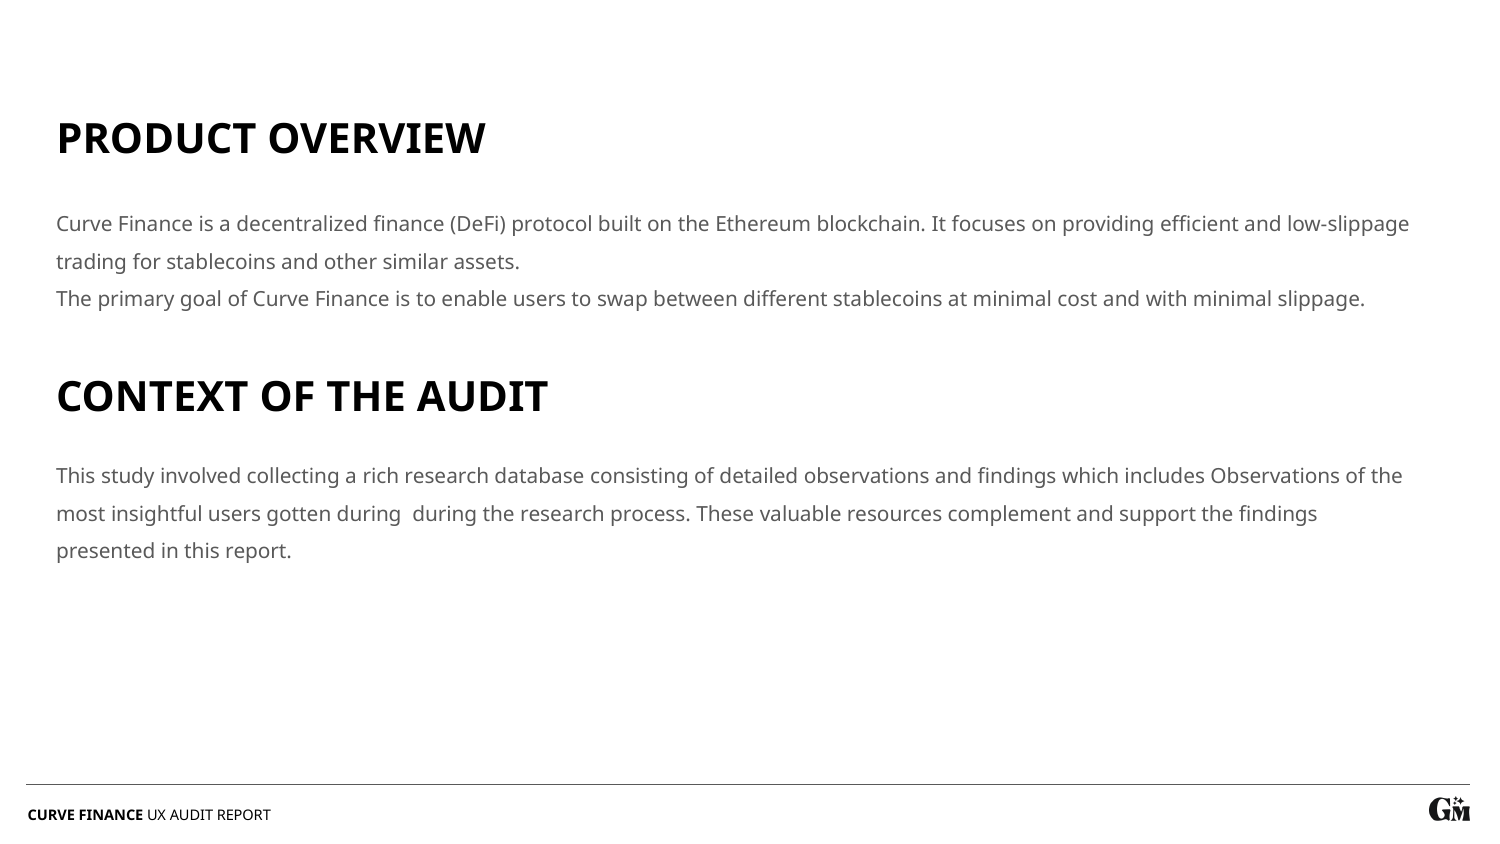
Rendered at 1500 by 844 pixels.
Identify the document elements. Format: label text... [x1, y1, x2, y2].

text_box Curve Finance is a decentralized finance (DeFi) protocol built on the Ethereum blockchain. It focuses on providing efficient and low-slippage trading for stablecoins and other similar assets. The primary goal of Curve Finance is to enable users to swap between different stablecoins at minimal cost and with minimal slippage. [41, 183, 1432, 326]
text_box CONTEXT OF THE AUDIT [41, 354, 664, 435]
text_box This study involved collecting a rich research database consisting of detailed observations and findings which includes Observations of the most insightful users gotten during during the research process. These valuable resources complement and support the findings presented in this report. [41, 435, 1432, 578]
picture [1429, 796, 1470, 821]
text_box PRODUCT OVERVIEW [41, 96, 534, 177]
